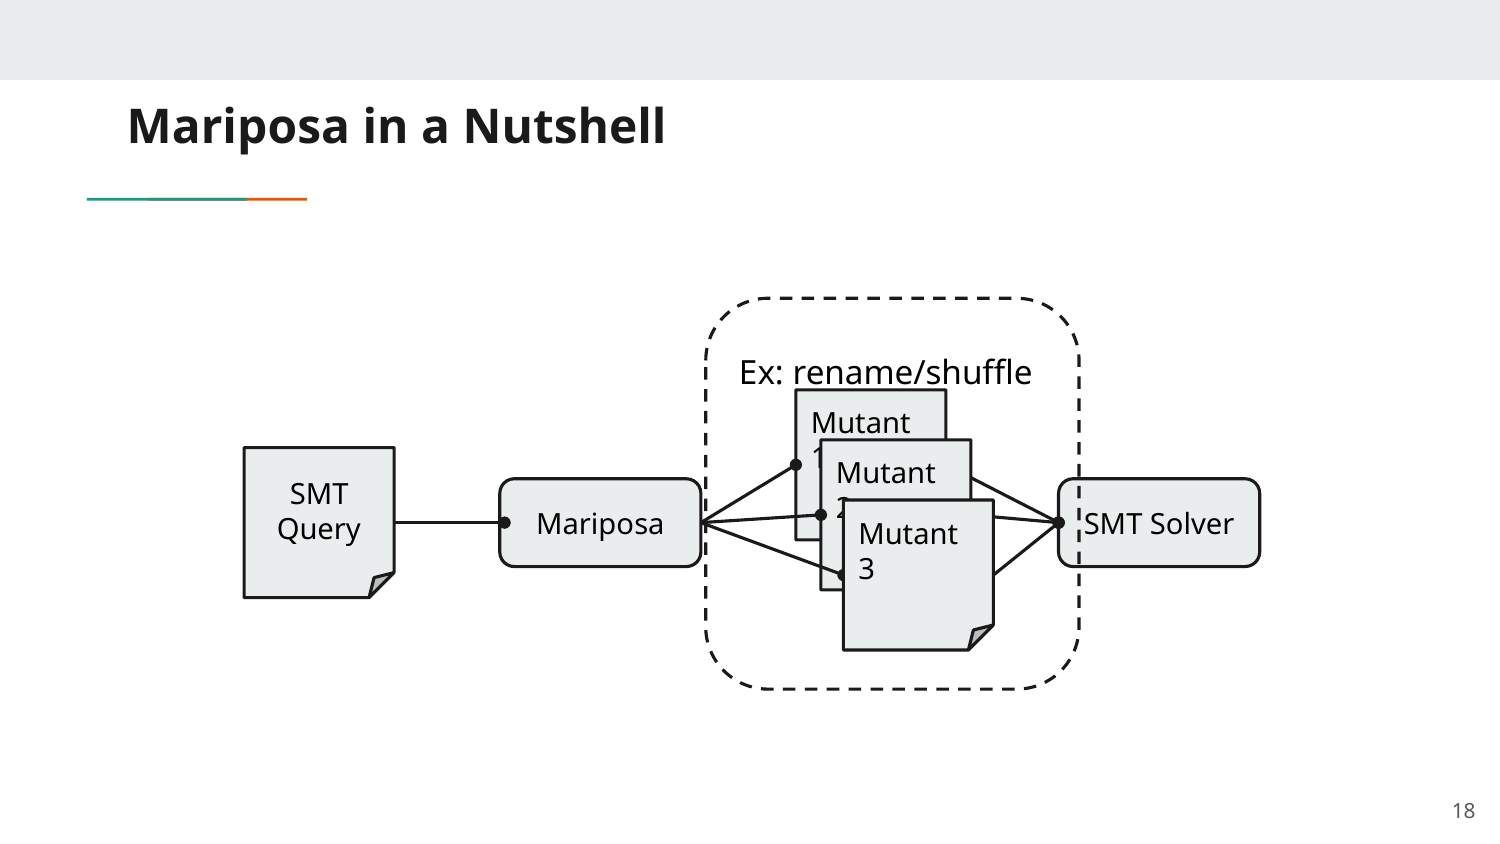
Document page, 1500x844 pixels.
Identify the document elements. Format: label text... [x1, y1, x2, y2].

text_box SMT Query [244, 447, 395, 598]
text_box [700, 464, 797, 514]
text_box Ex: rename/shuffle [705, 298, 1080, 690]
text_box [945, 464, 1059, 523]
text_box SMT Solver [1080, 478, 1260, 567]
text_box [700, 522, 844, 576]
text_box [970, 514, 1059, 523]
slide_number 18 [1400, 779, 1491, 844]
title Mariposa in a Nutshell [111, 81, 1305, 208]
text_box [993, 522, 1059, 576]
text_box Mariposa [499, 478, 695, 567]
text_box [700, 514, 822, 522]
